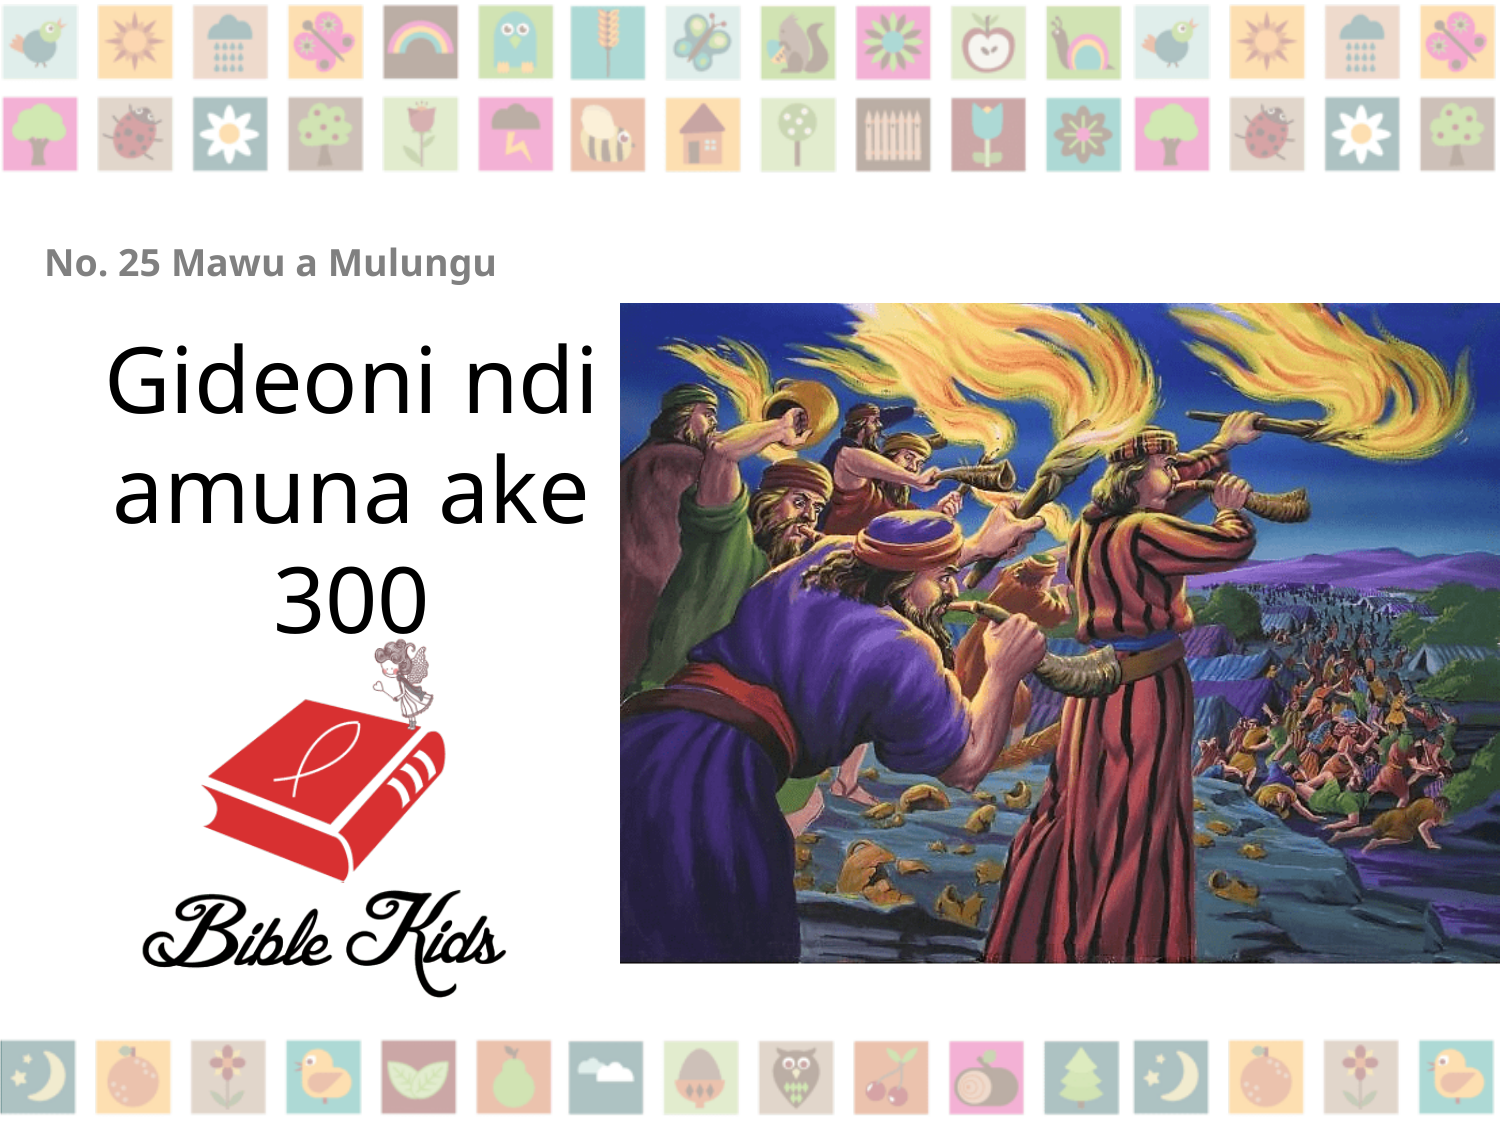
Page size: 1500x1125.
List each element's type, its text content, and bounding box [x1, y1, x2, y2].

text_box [0, 1028, 1500, 1118]
text_box Gideoni ndi amuna ake 300 [29, 314, 614, 659]
picture [117, 600, 544, 1027]
picture [619, 303, 1500, 965]
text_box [0, 3, 1500, 181]
text_box No. 25 Mawu a Mulungu [29, 231, 543, 292]
